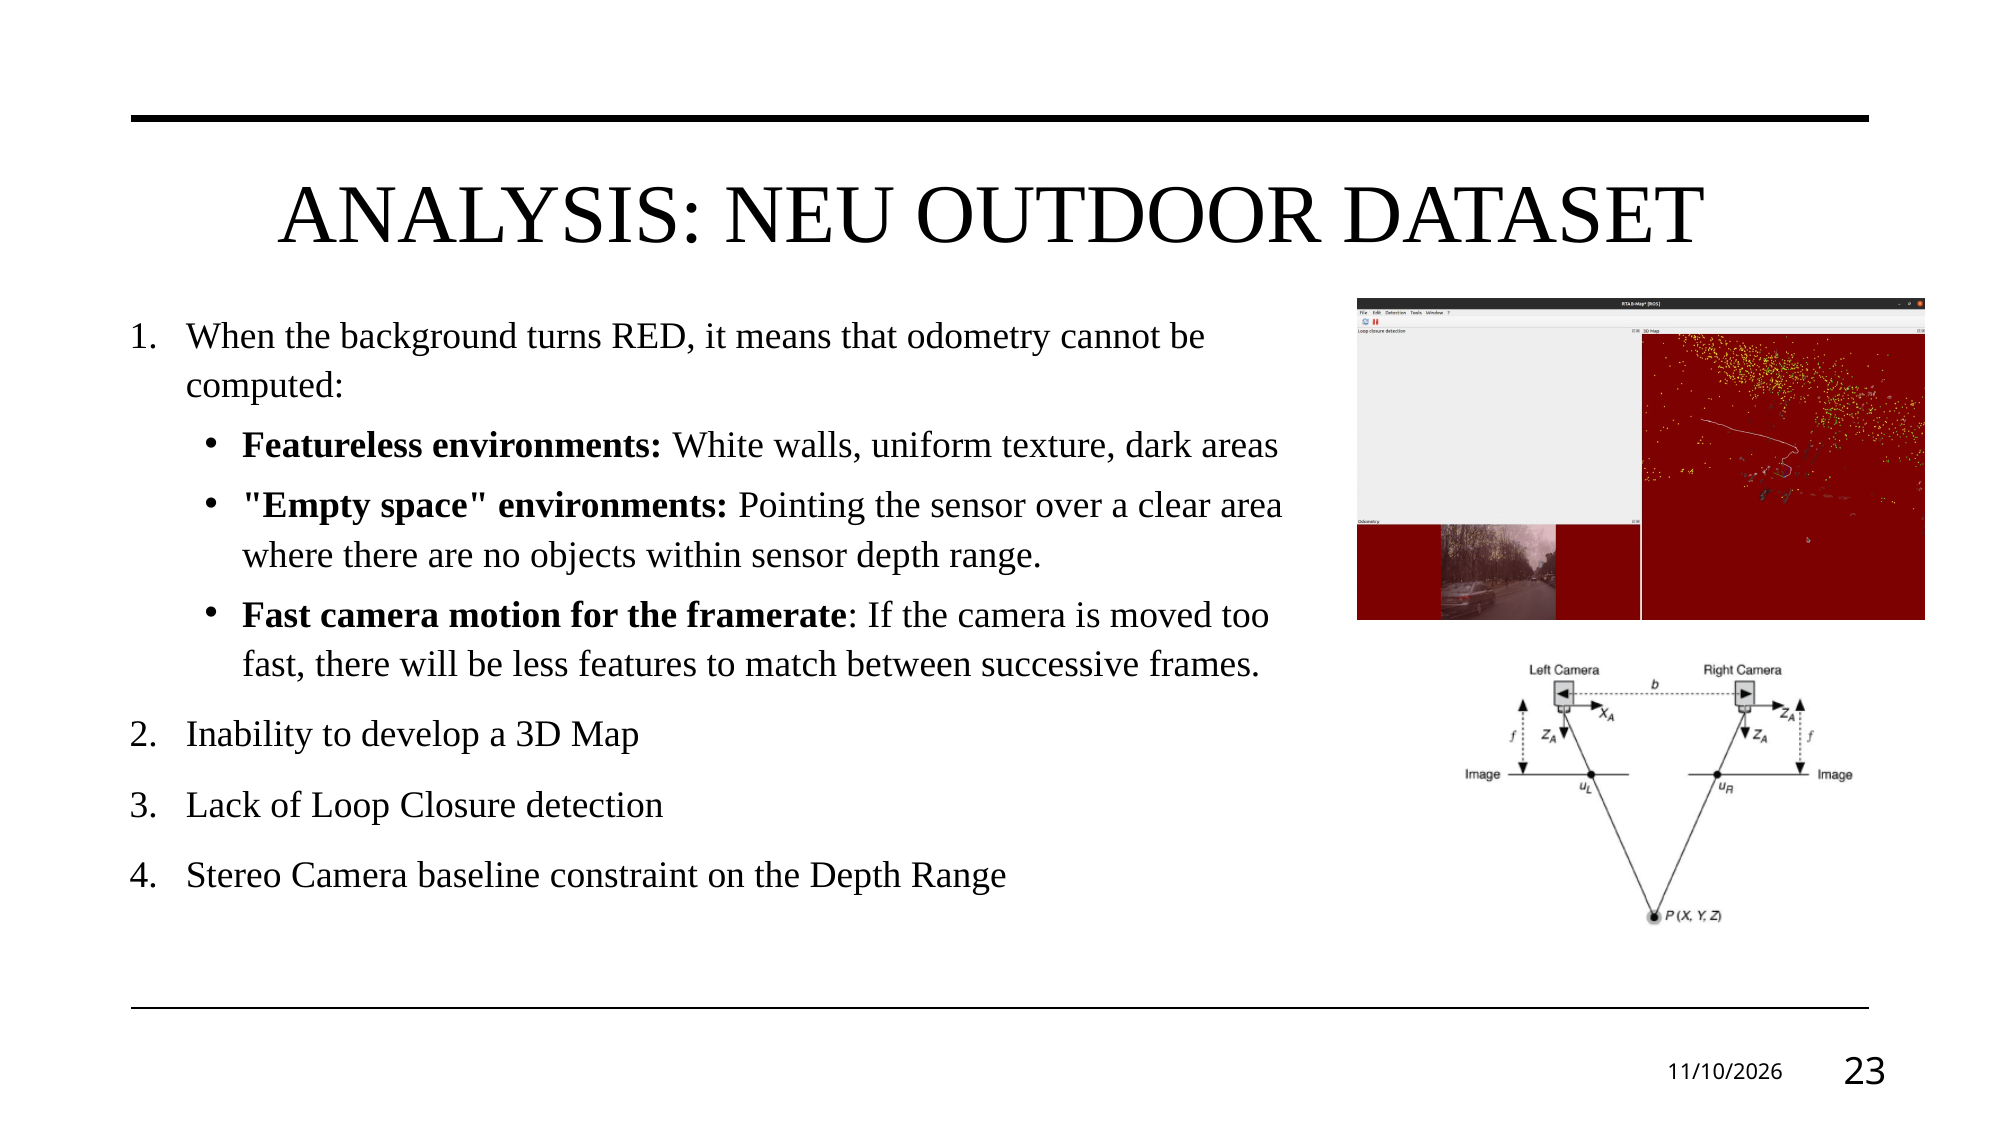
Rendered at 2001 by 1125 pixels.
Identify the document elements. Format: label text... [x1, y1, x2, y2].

picture [1434, 658, 1885, 938]
list When the background turns RED, it means that odometry cannot be computed: Featureless environments: White walls, uniform texture, dark areas "Empty space" environments: Pointing the sensor over a clear area where there are no objects within sensor depth range. Fast camera motion for the framerate: If the camera is moved too fast, there will be less features to match between successive frames. Inability to develop a 3D Map Lack of Loop Closure detection Stereo Camera baseline constraint on the Depth Range [114, 298, 1336, 980]
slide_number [1372, 1042, 1791, 1103]
slide_number 23 [1791, 1042, 1902, 1103]
title ANALYSIS: NEU OUTDOOR DATASET [114, 151, 1869, 337]
picture [1357, 298, 1925, 620]
